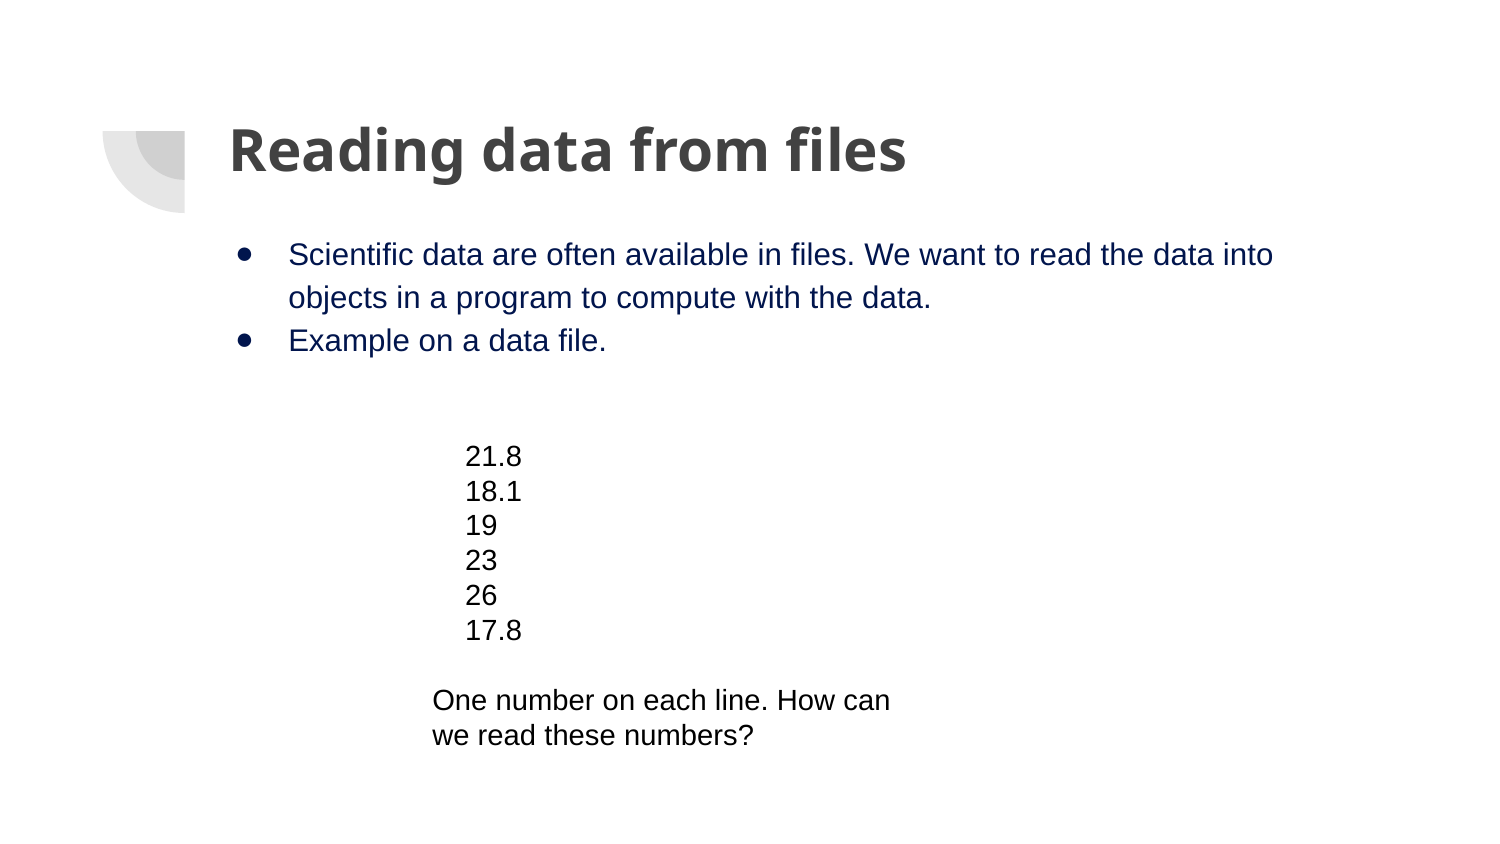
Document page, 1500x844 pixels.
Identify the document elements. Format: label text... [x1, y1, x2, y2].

list Scientific data are often available in files. We want to read the data into objects in a program to compute with the data. Example on a data file. [198, 213, 1352, 631]
title Reading data from files [213, 98, 1368, 263]
text_box 21.8 18.1 19 23 26 17.8 One number on each line. How can we read these numbers? [417, 421, 910, 767]
